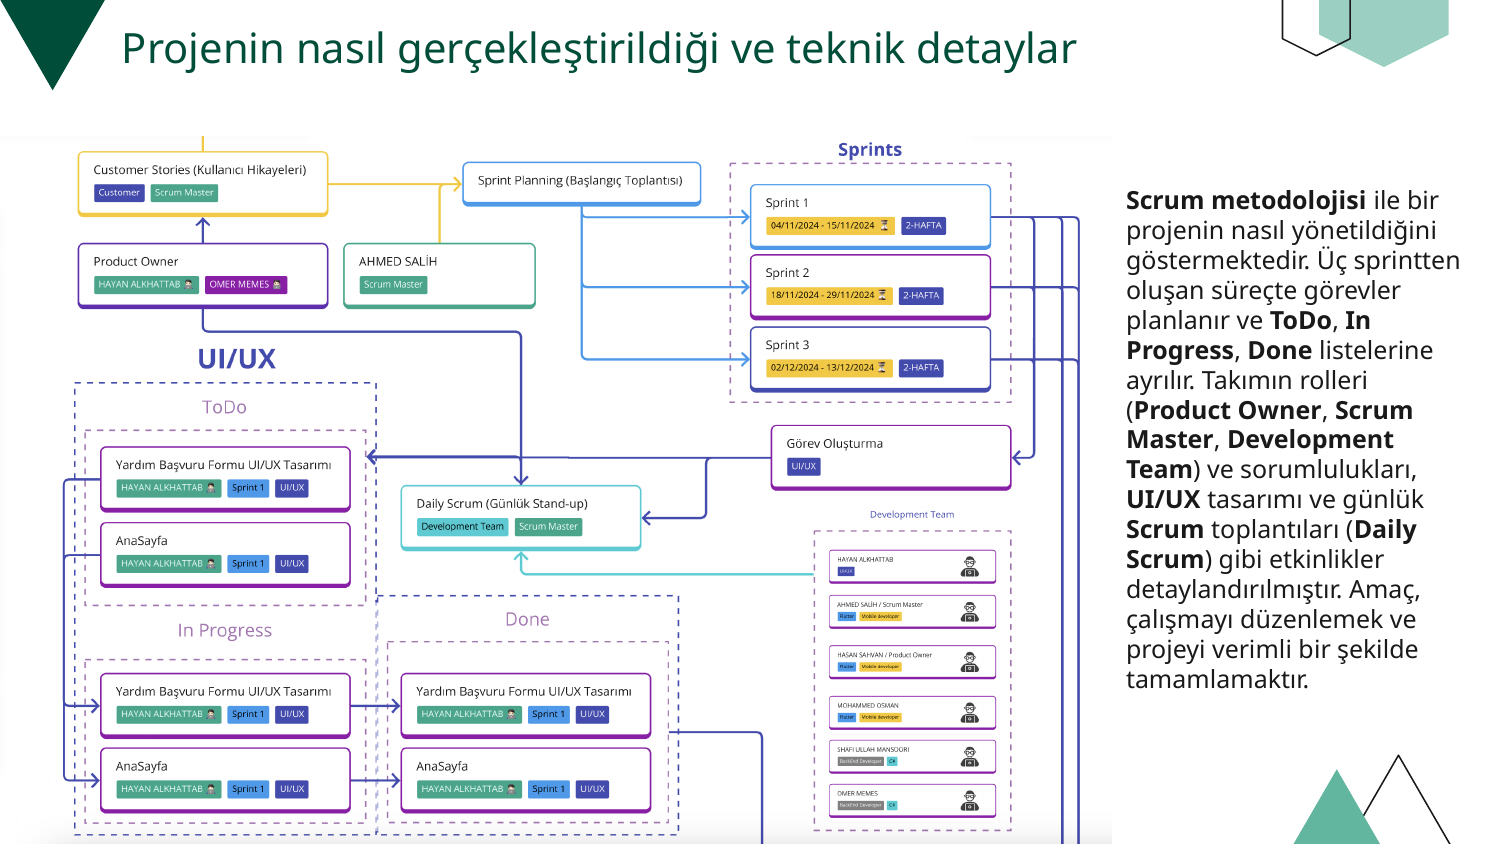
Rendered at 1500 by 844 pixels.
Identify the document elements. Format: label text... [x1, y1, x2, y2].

text_box Scrum metodolojisi ile bir projenin nasıl yönetildiğini göstermektedir. Üç sprintten oluşan süreçte görevler planlanır ve ToDo, In Progress, Done listelerine ayrılır. Takımın rolleri (Product Owner, Scrum Master, Development Team) ve sorumlulukları, UI/UX tasarımı ve günlük Scrum toplantıları (Daily Scrum) gibi etkinlikler detaylandırılmıştır. Amaç, çalışmayı düzenlemek ve projeyi verimli bir şekilde tamamlamaktır. [1115, 169, 1483, 696]
picture [0, 135, 1112, 844]
text_box Projenin nasıl gerçekleştirildiği ve teknik detaylar [106, 6, 1428, 101]
